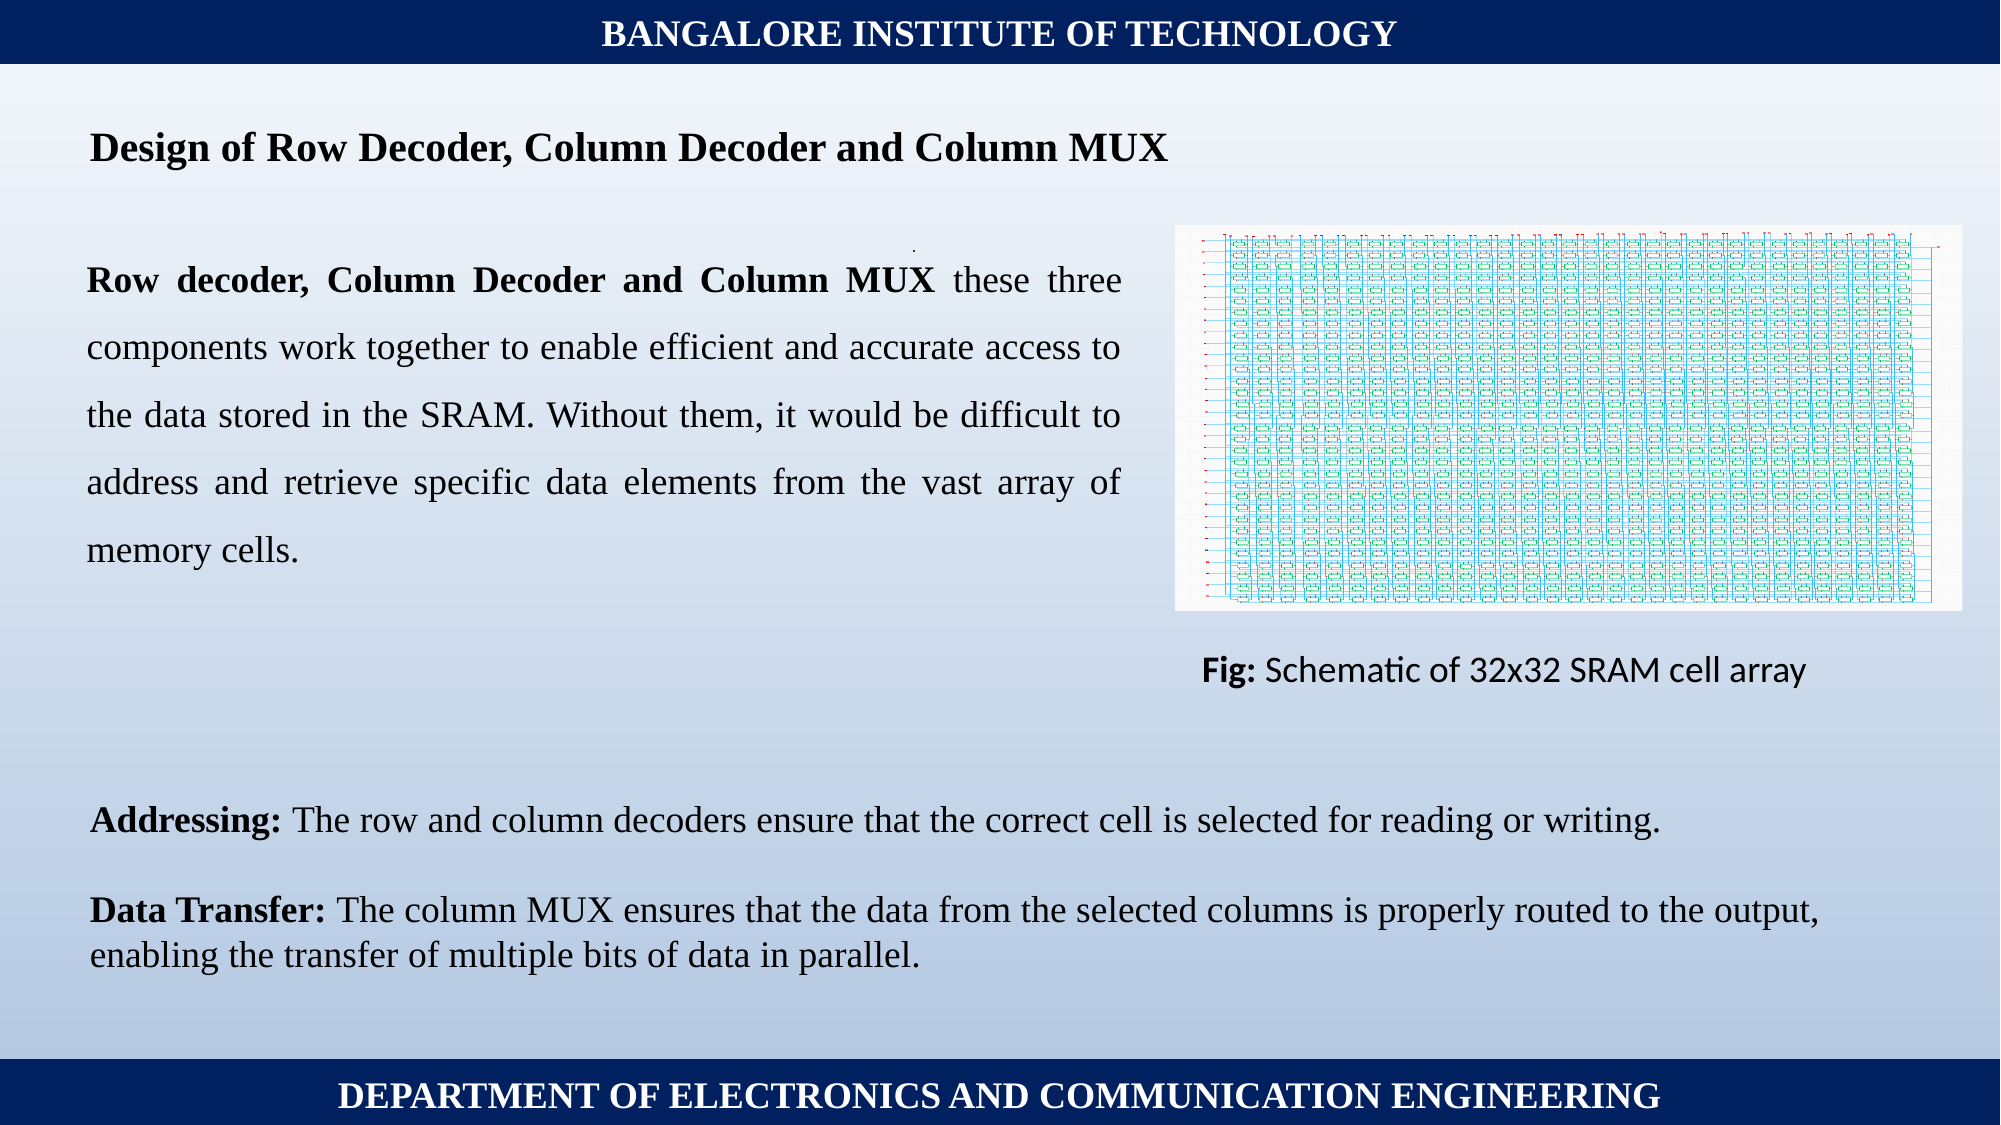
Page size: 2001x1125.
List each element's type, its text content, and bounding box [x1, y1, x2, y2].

picture [1174, 224, 1963, 612]
text_box Design of Row Decoder, Column Decoder and Column MUX [75, 112, 1225, 178]
text_box Addressing: The row and column decoders ensure that the correct cell is selected for reading or writing. Data Transfer: The column MUX ensures that the data from the selected columns is properly routed to the output, enabling the transfer of multiple bits of data in parallel. [75, 787, 1850, 983]
text_box Fig: Schematic of 32x32 SRAM cell array [1187, 637, 1925, 698]
text_box BANGALORE INSTITUTE OF TECHNOLOGY [0, 0, 2000, 64]
text_box DEPARTMENT OF ELECTRONICS AND COMMUNICATION ENGINEERING [0, 1059, 2000, 1125]
text_box Row decoder, Column Decoder and Column MUX these three components work together to enable efficient and accurate access to the data stored in the SRAM. Without them, it would be difficult to address and retrieve specific data elements from the vast array of memory cells. [24, 224, 1138, 578]
